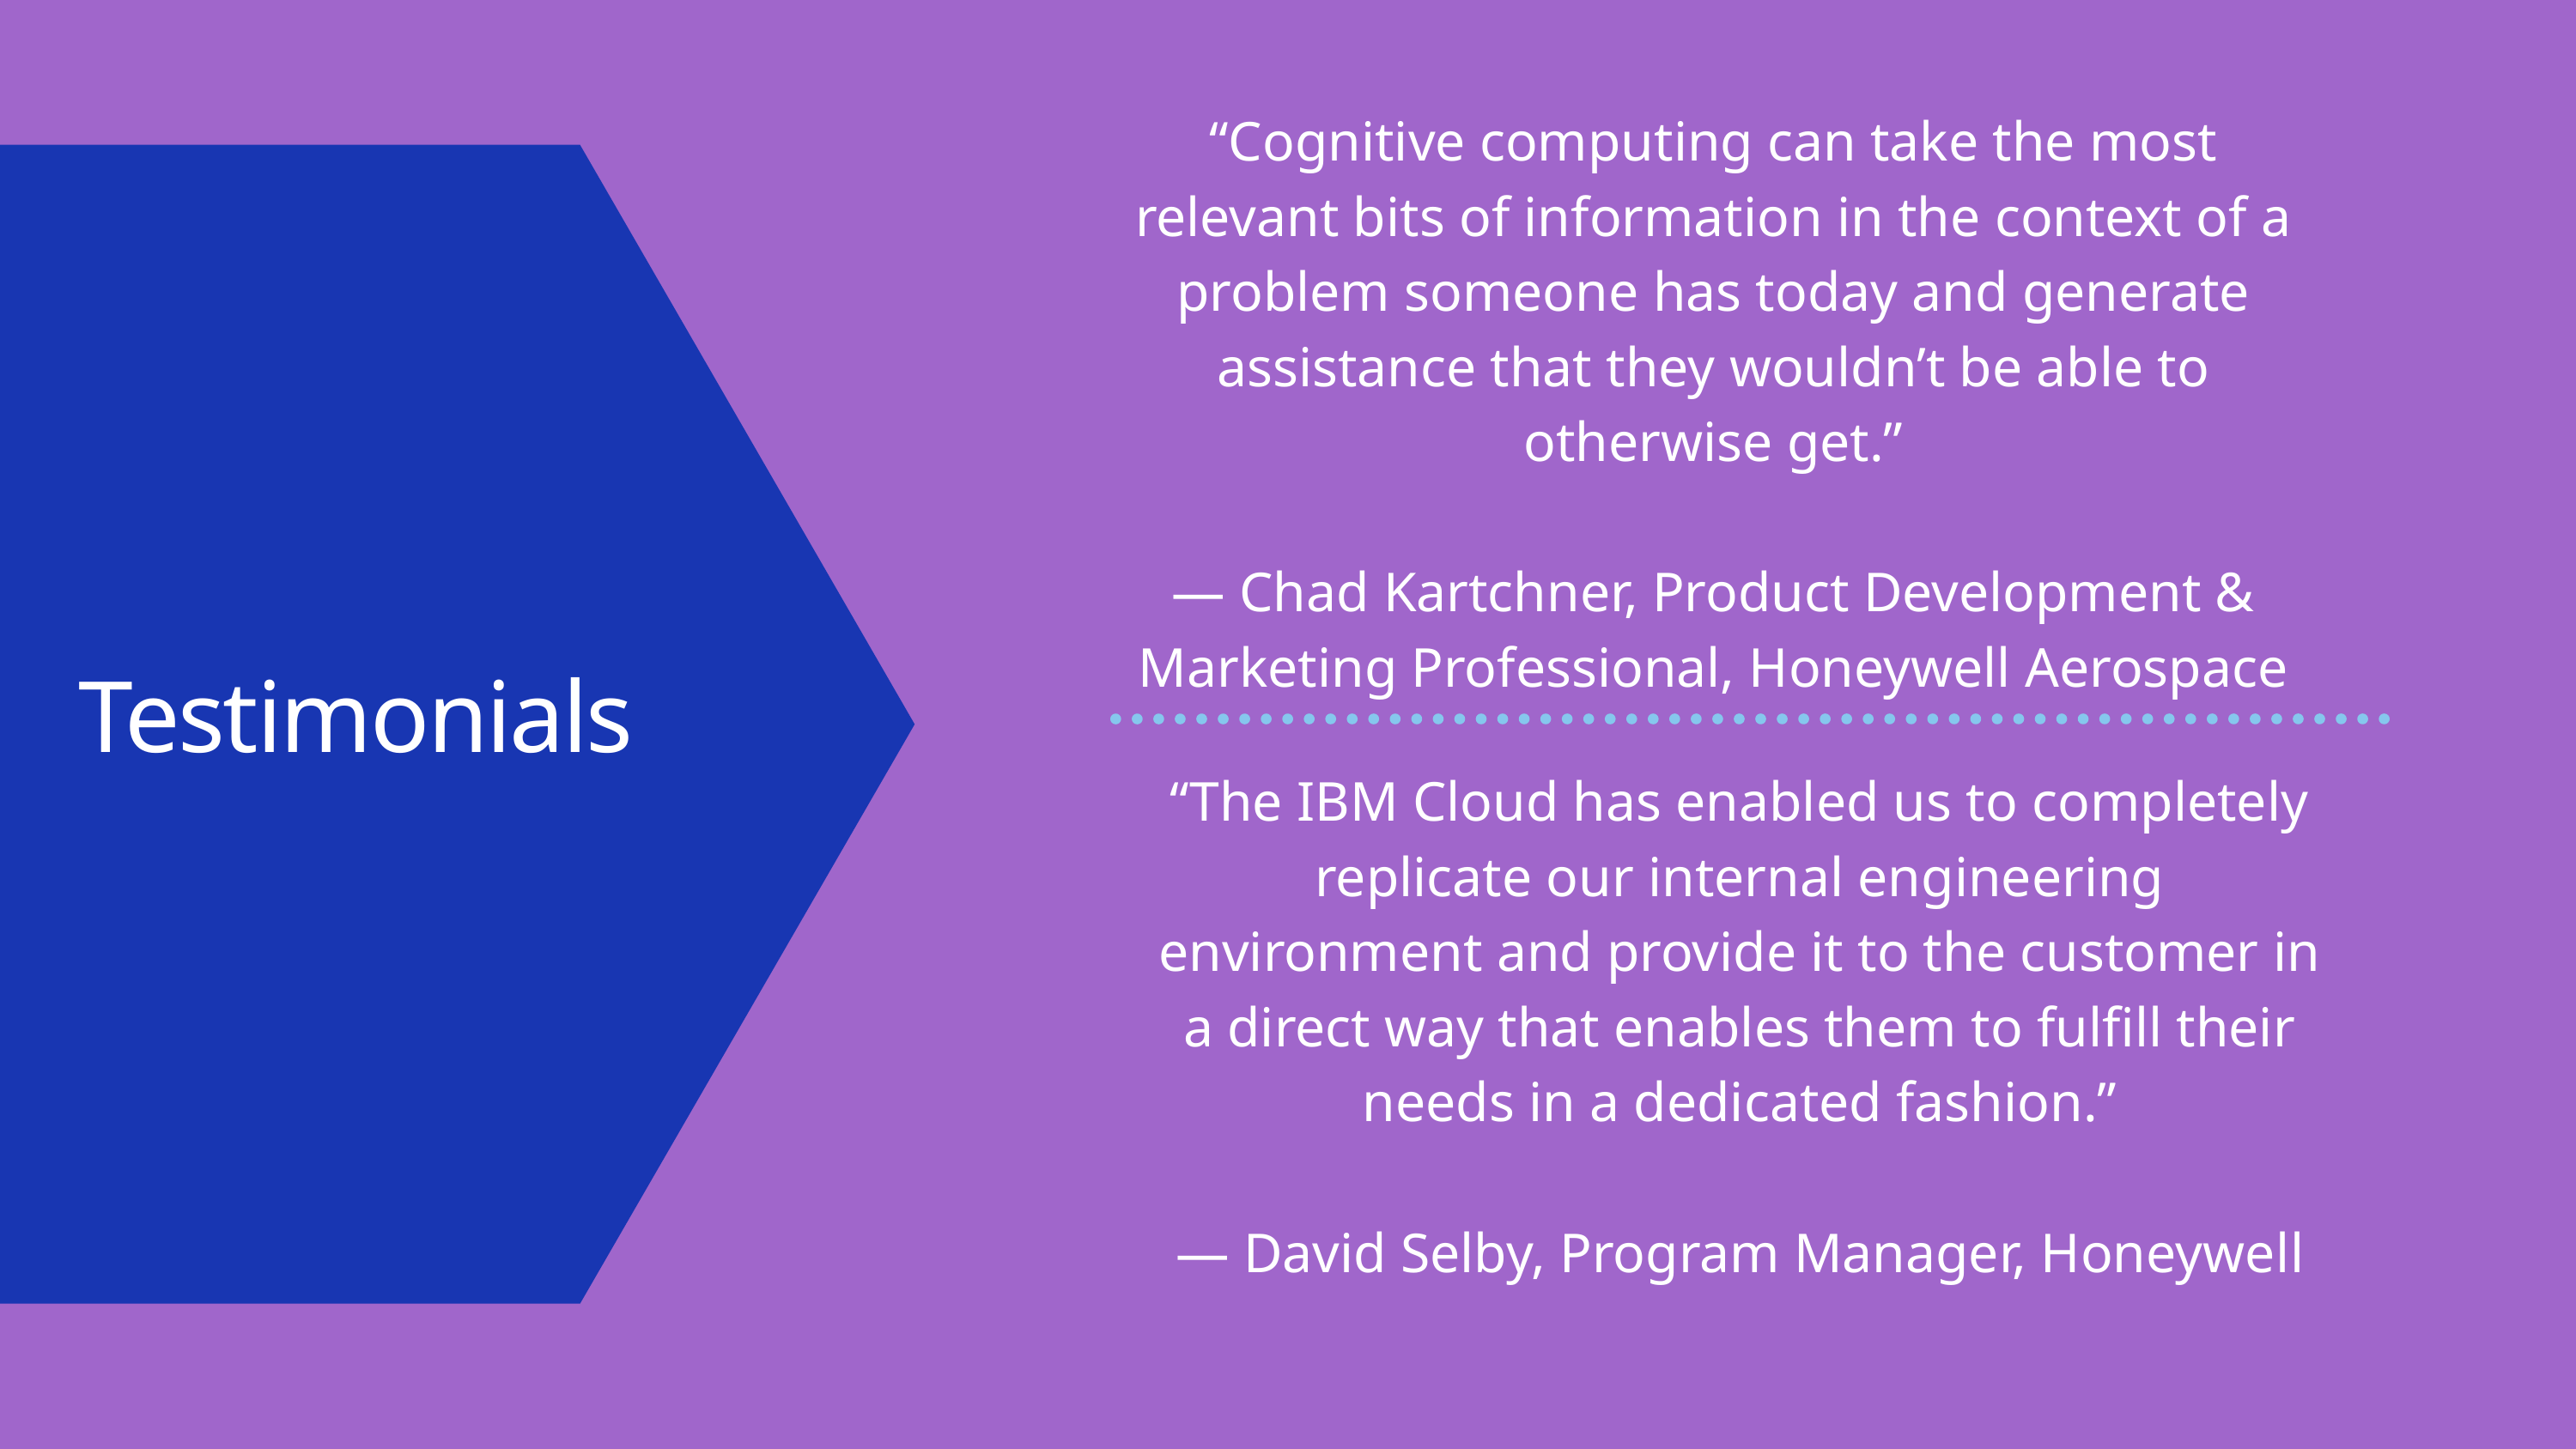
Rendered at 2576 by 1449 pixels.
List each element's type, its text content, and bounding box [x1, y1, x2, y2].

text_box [0, 144, 915, 1304]
text_box “The IBM Cloud has enabled us to completely replicate our internal engineering environment and provide it to the customer in a direct way that enables them to fulfill their needs in a dedicated fashion.” — David Selby, Program Manager, Honeywell [1148, 756, 2332, 1283]
text_box “Cognitive computing can take the most relevant bits of information in the context of a problem someone has today and generate assistance that they wouldn’t be able to otherwise get.” — Chad Kartchner, Product Development & Marketing Professional, Honeywell Aerospace [1121, 96, 2306, 698]
